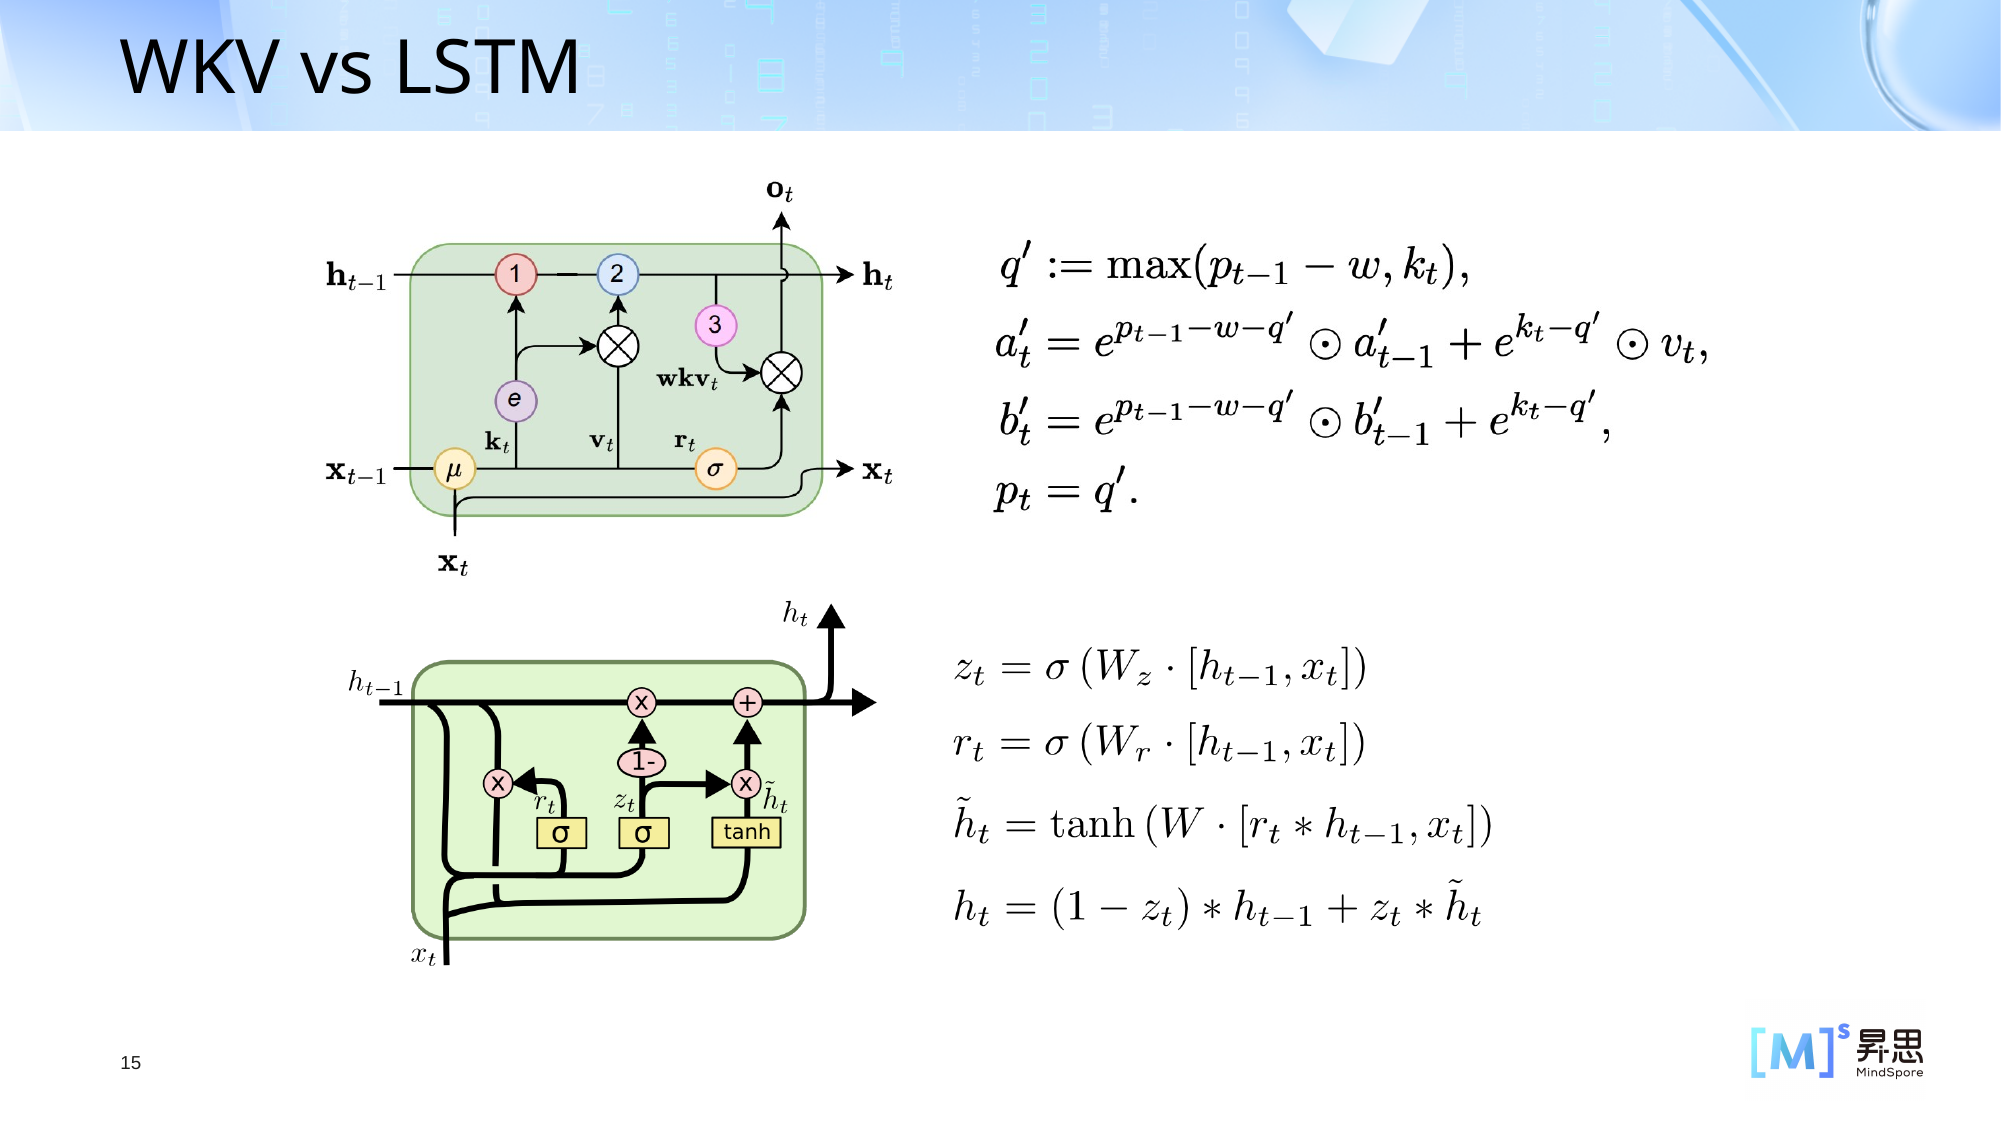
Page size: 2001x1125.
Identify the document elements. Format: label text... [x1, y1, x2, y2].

picture [0, 0, 2001, 131]
subtitle WKV vs LSTM [119, 36, 1882, 97]
picture [1882, 999, 1926, 1101]
text_box [120, 332, 1882, 1102]
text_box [236, 146, 1764, 978]
